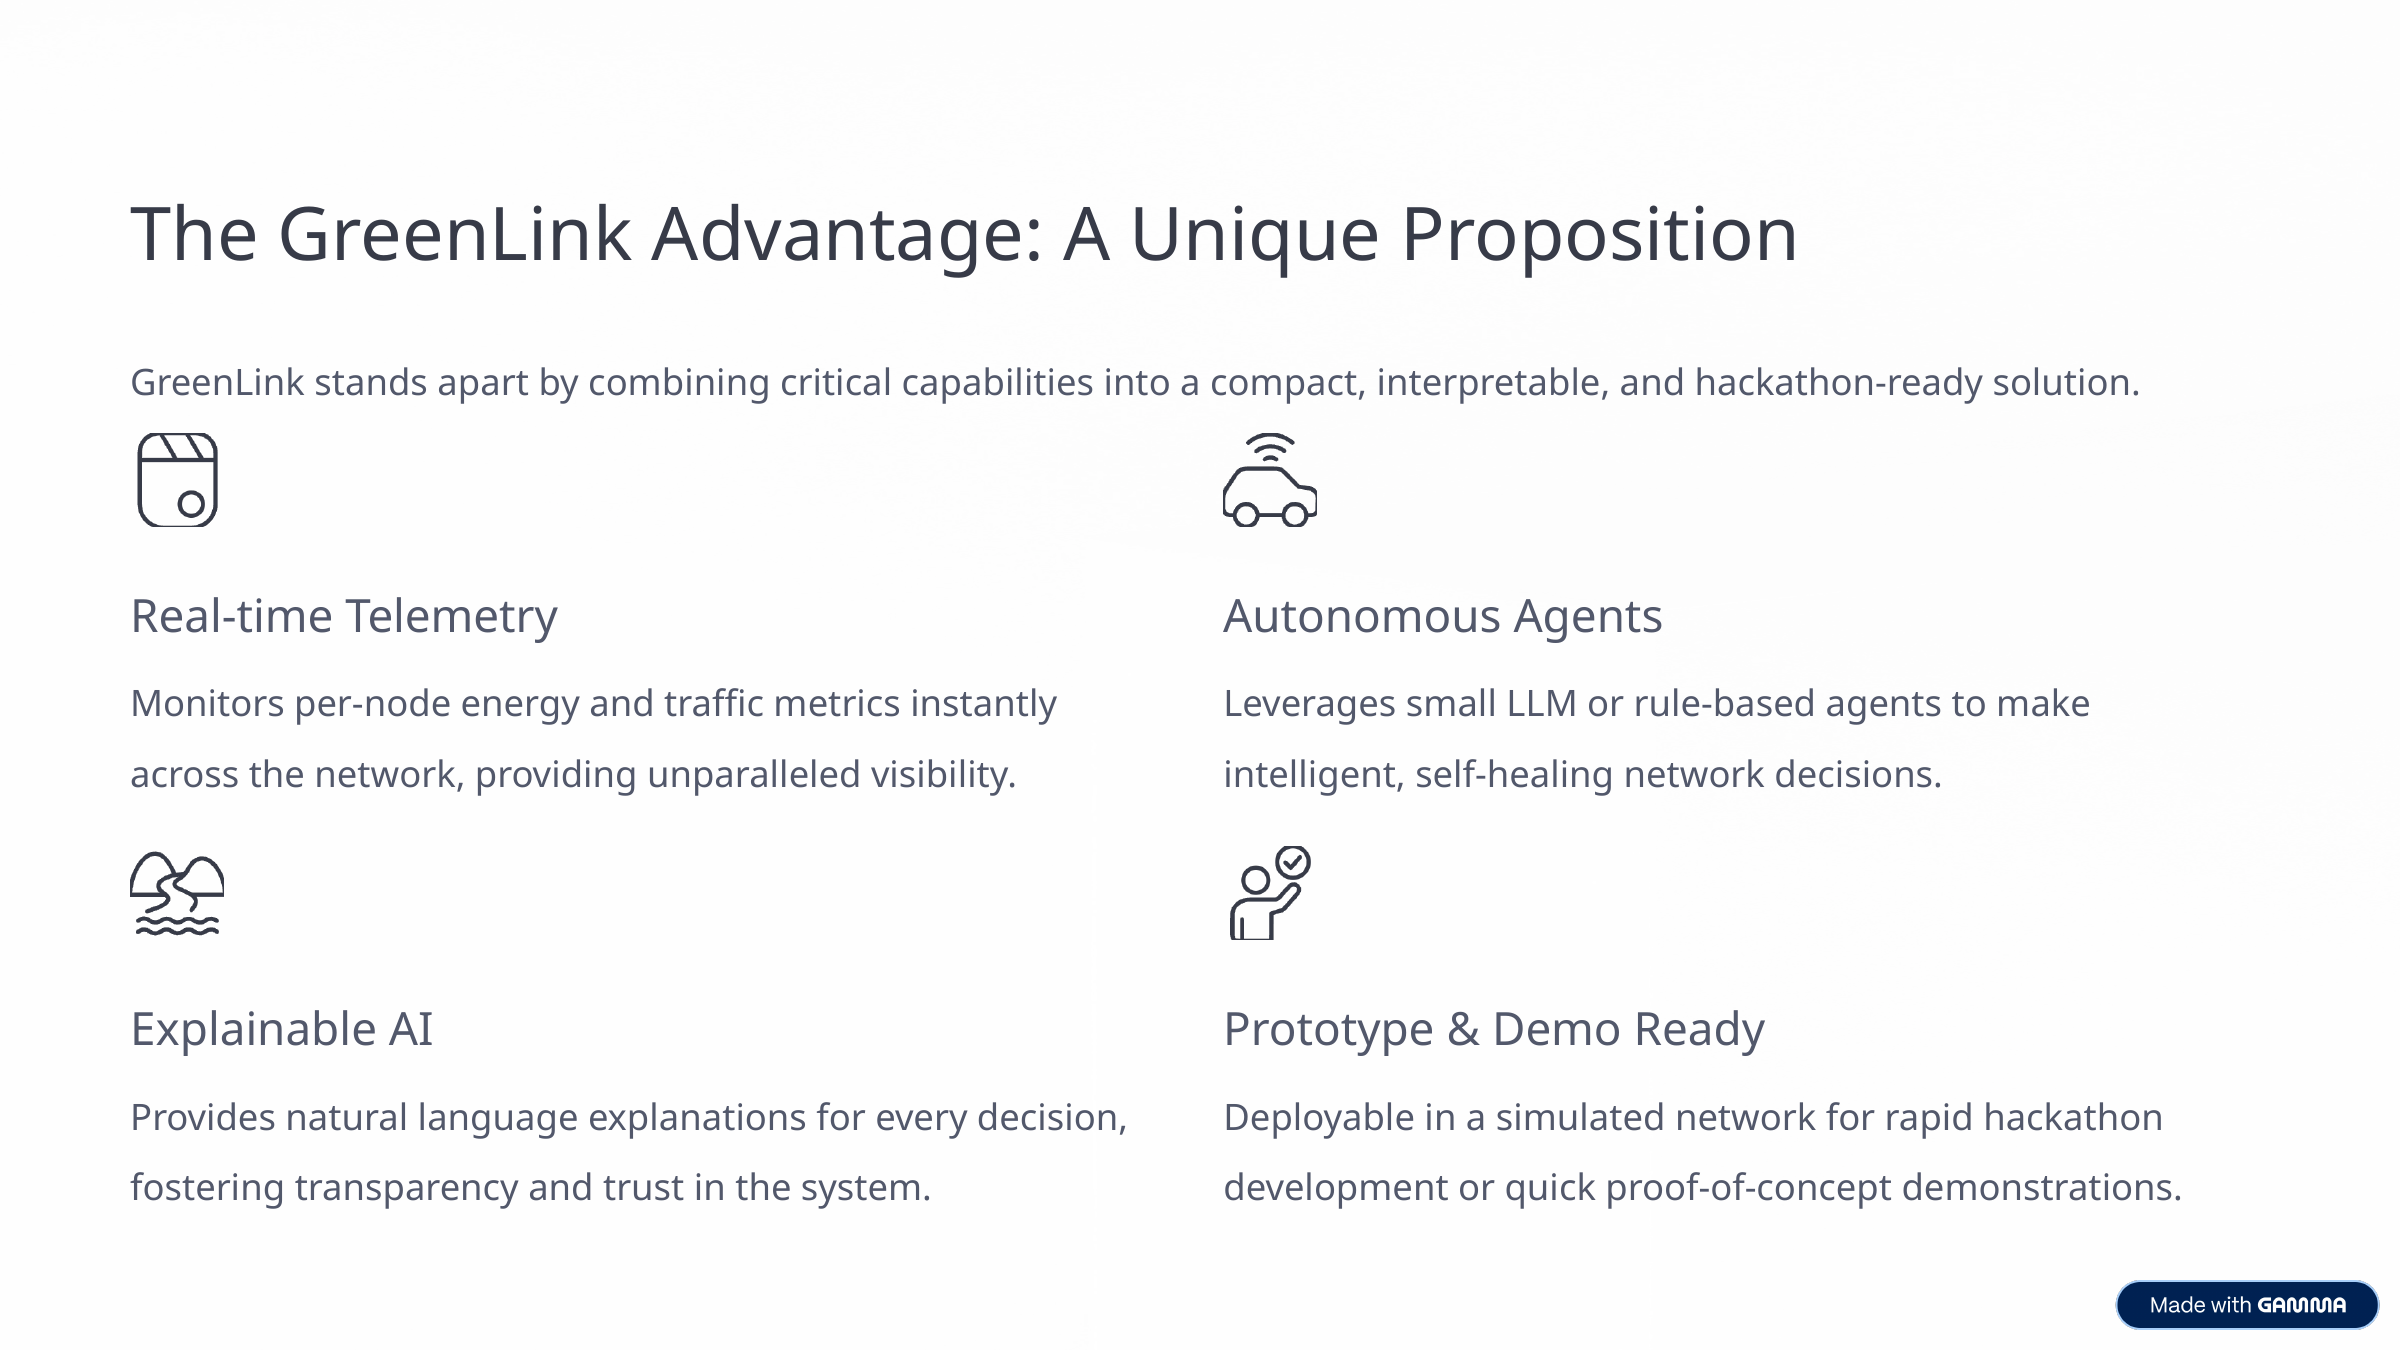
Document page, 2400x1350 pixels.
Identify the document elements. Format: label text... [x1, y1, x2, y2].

text_box Deployable in a simulated network for rapid hackathon development or quick proof-of-concept demonstrations. [1223, 1066, 2270, 1186]
text_box Real-time Telemetry [130, 572, 596, 631]
text_box Monitors per-node energy and traffic metrics instantly across the network, providing unparalleled visibility. [130, 653, 1177, 773]
picture [1223, 846, 1317, 940]
picture [1223, 432, 1317, 527]
text_box Explainable AI [130, 986, 596, 1045]
text_box GreenLink stands apart by combining critical capabilities into a compact, interpretable, and hackathon-ready solution. [130, 331, 2270, 392]
text_box Provides natural language explanations for every decision, fostering transparency and trust in the system. [130, 1066, 1177, 1186]
text_box Leverages small LLM or rule-based agents to make intelligent, self-healing network decisions. [1223, 653, 2270, 773]
picture [2106, 1271, 2389, 1339]
text_box The GreenLink Advantage: A Unique Proposition [130, 164, 1848, 258]
text_box Autonomous Agents [1223, 572, 1689, 631]
text_box Prototype & Demo Ready [1223, 986, 1791, 1045]
picture [129, 432, 224, 527]
picture [129, 846, 224, 940]
